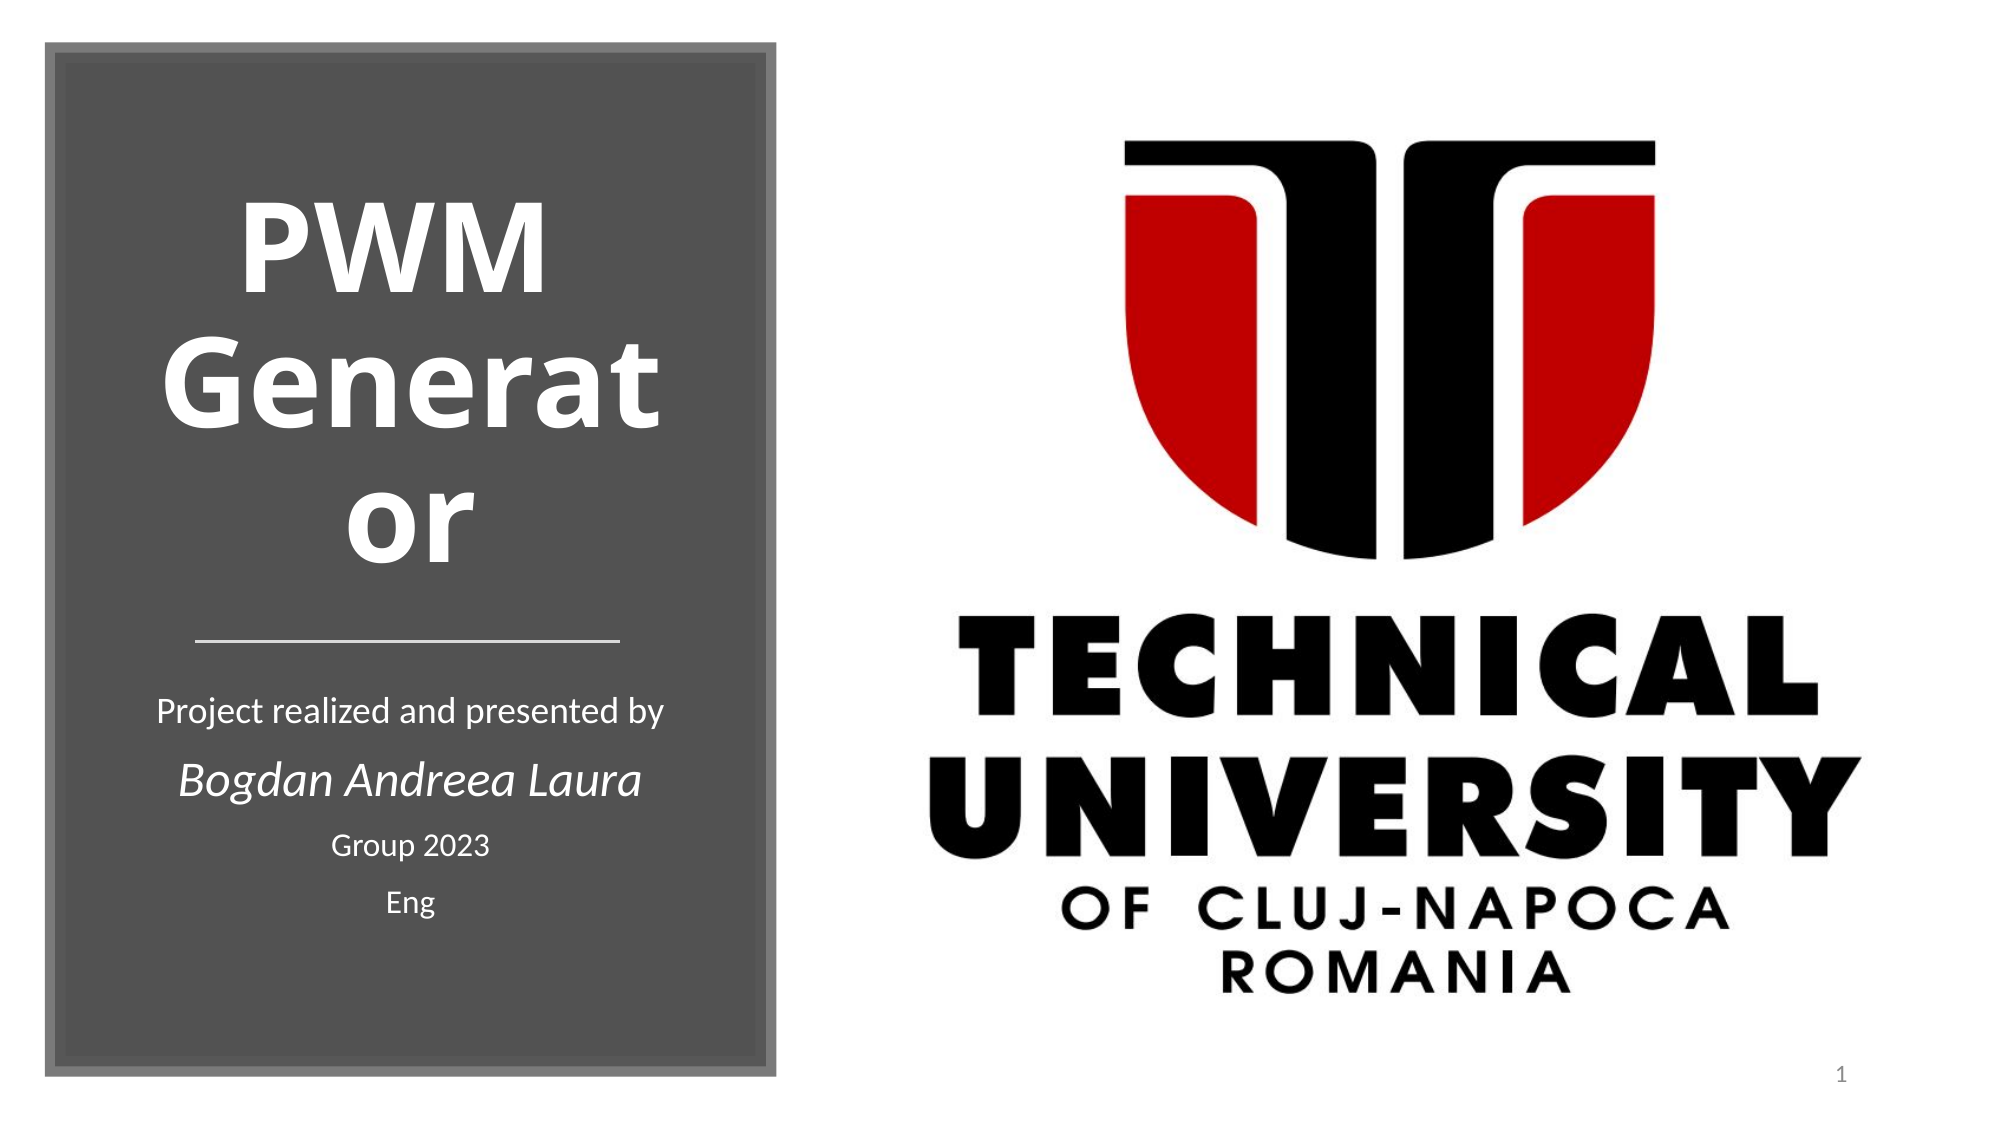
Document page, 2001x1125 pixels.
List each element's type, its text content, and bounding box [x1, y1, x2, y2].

subtitle Project realized and presented by Bogdan Andreea Laura Group 2023 Eng [110, 684, 711, 935]
title PWM Generator [110, 149, 711, 624]
slide_number 1 [1412, 1046, 1863, 1103]
picture [857, 80, 1909, 1046]
text_box [54, 52, 767, 1067]
